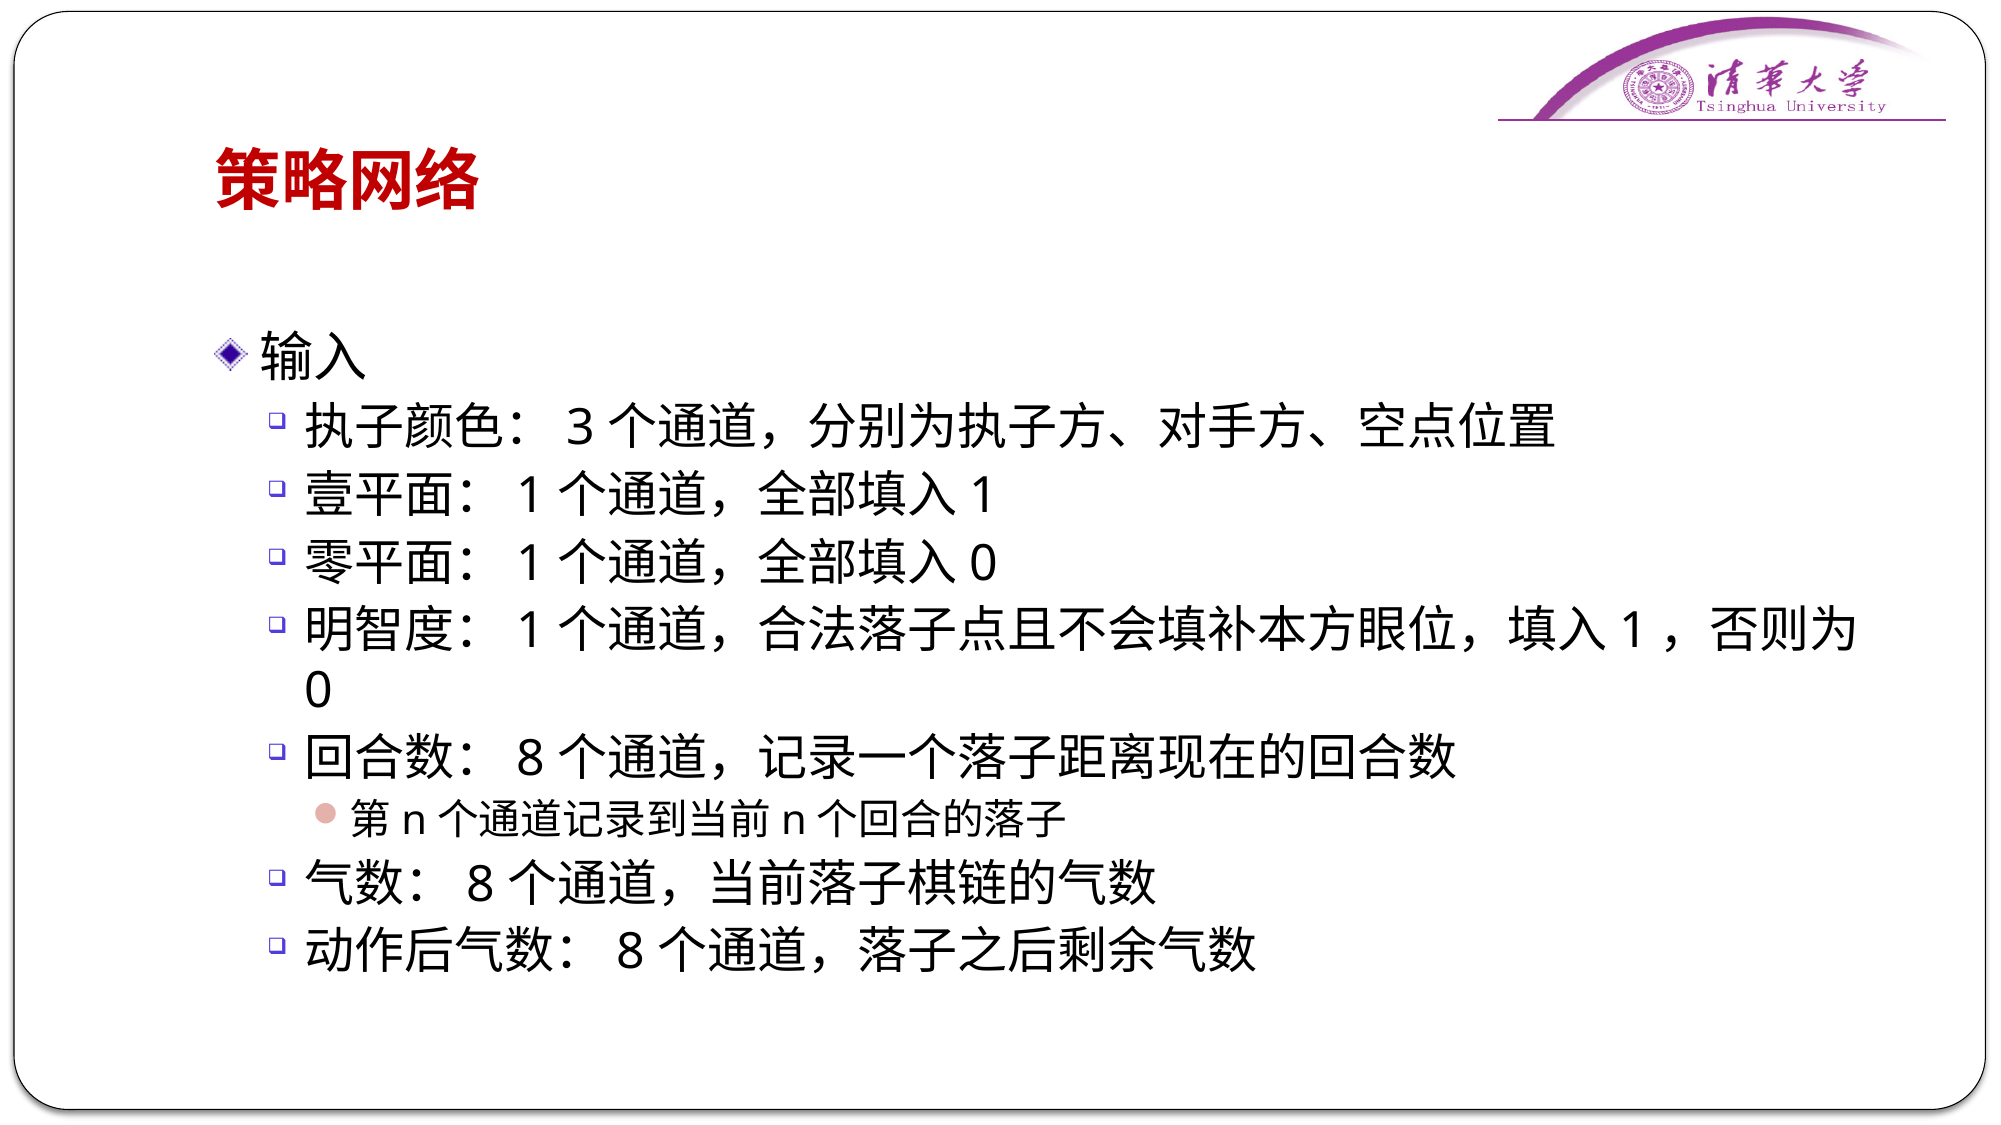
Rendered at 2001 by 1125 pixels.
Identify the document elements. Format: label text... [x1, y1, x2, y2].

picture [1498, 14, 1946, 121]
title 策略网络 [200, 45, 1900, 233]
picture [214, 338, 248, 371]
list 输入 执子颜色：3个通道，分别为执子方、对手方、空点位置 壹平面：1个通道，全部填入1 零平面：1个通道，全部填入0 明智度：1个通道，合法落子点且不会填补本方眼位，填入1，否则为0 回合数：8个通道，记录一个落子距离现在的回合数 第n个通道记录到当前n个回合的落子 气数：8个通道，当前落子棋链的气数 动作后气数：8个通道，落子之后剩余气数 [200, 237, 1900, 988]
